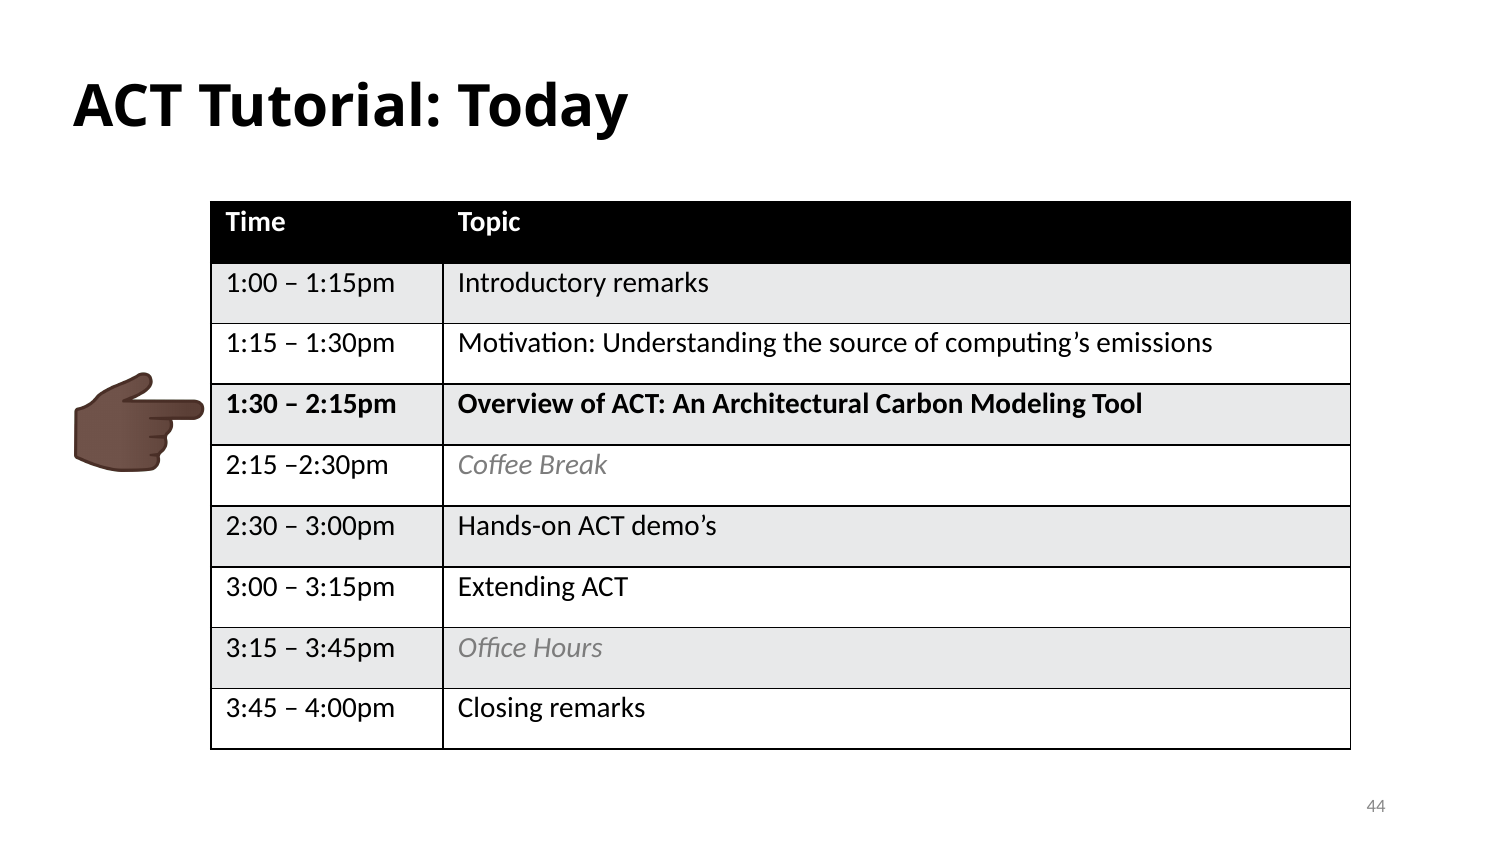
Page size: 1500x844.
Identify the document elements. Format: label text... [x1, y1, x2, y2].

table_cell Motivation: Understanding the source of computing’s emissions [444, 324, 1350, 383]
picture [67, 350, 211, 494]
table_cell Extending ACT [444, 568, 1350, 627]
table_cell 3:15 – 3:45pm [212, 628, 442, 688]
table_cell Office Hours [444, 628, 1350, 688]
table_cell Coffee Break [444, 446, 1350, 505]
table_cell 2:30 – 3:00pm [212, 507, 442, 566]
table_cell 2:15 –2:30pm [212, 446, 442, 505]
table_cell 3:45 – 4:00pm [212, 689, 442, 748]
table_cell 1:15 – 1:30pm [212, 324, 442, 383]
table_cell 1:30 – 2:15pm [216, 385, 442, 444]
table_header Topic [444, 203, 1350, 262]
table_cell Introductory remarks [444, 264, 1350, 323]
table_header Time [212, 203, 442, 262]
table_cell 1:00 – 1:15pm [212, 264, 442, 323]
table_cell Closing remarks [444, 689, 1350, 748]
table_cell Hands-on ACT demo’s [444, 507, 1350, 566]
slide_number 44 [1059, 805, 1397, 827]
table_cell Overview of ACT: An Architectural Carbon Modeling Tool [444, 385, 1350, 444]
title ACT Tutorial: Today [61, 74, 1356, 141]
text_box [276, 224, 1417, 805]
table_cell 3:00 – 3:15pm [212, 568, 442, 627]
